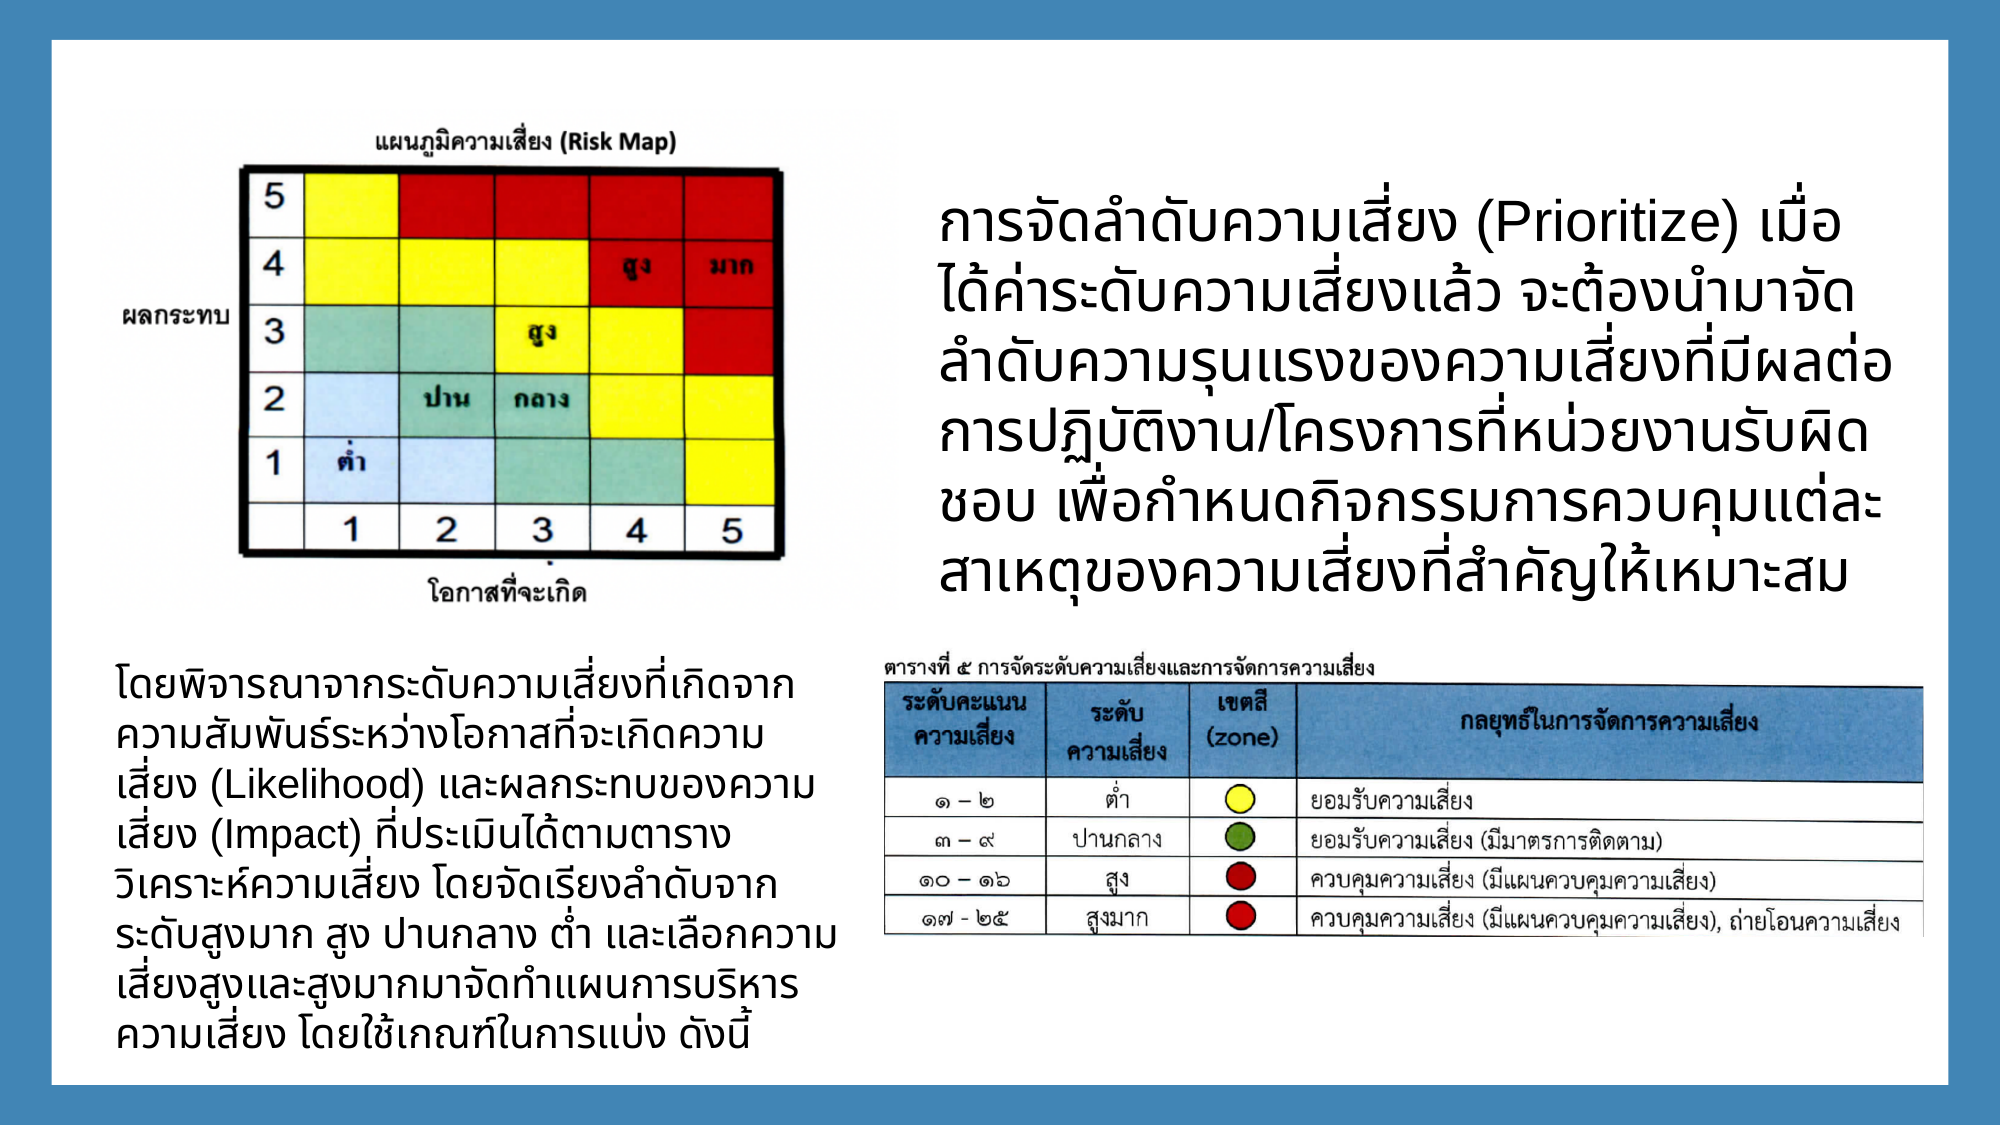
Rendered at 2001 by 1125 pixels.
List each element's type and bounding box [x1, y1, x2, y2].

picture [100, 109, 899, 610]
picture [884, 645, 1924, 937]
text_box [0, 0, 2000, 1125]
